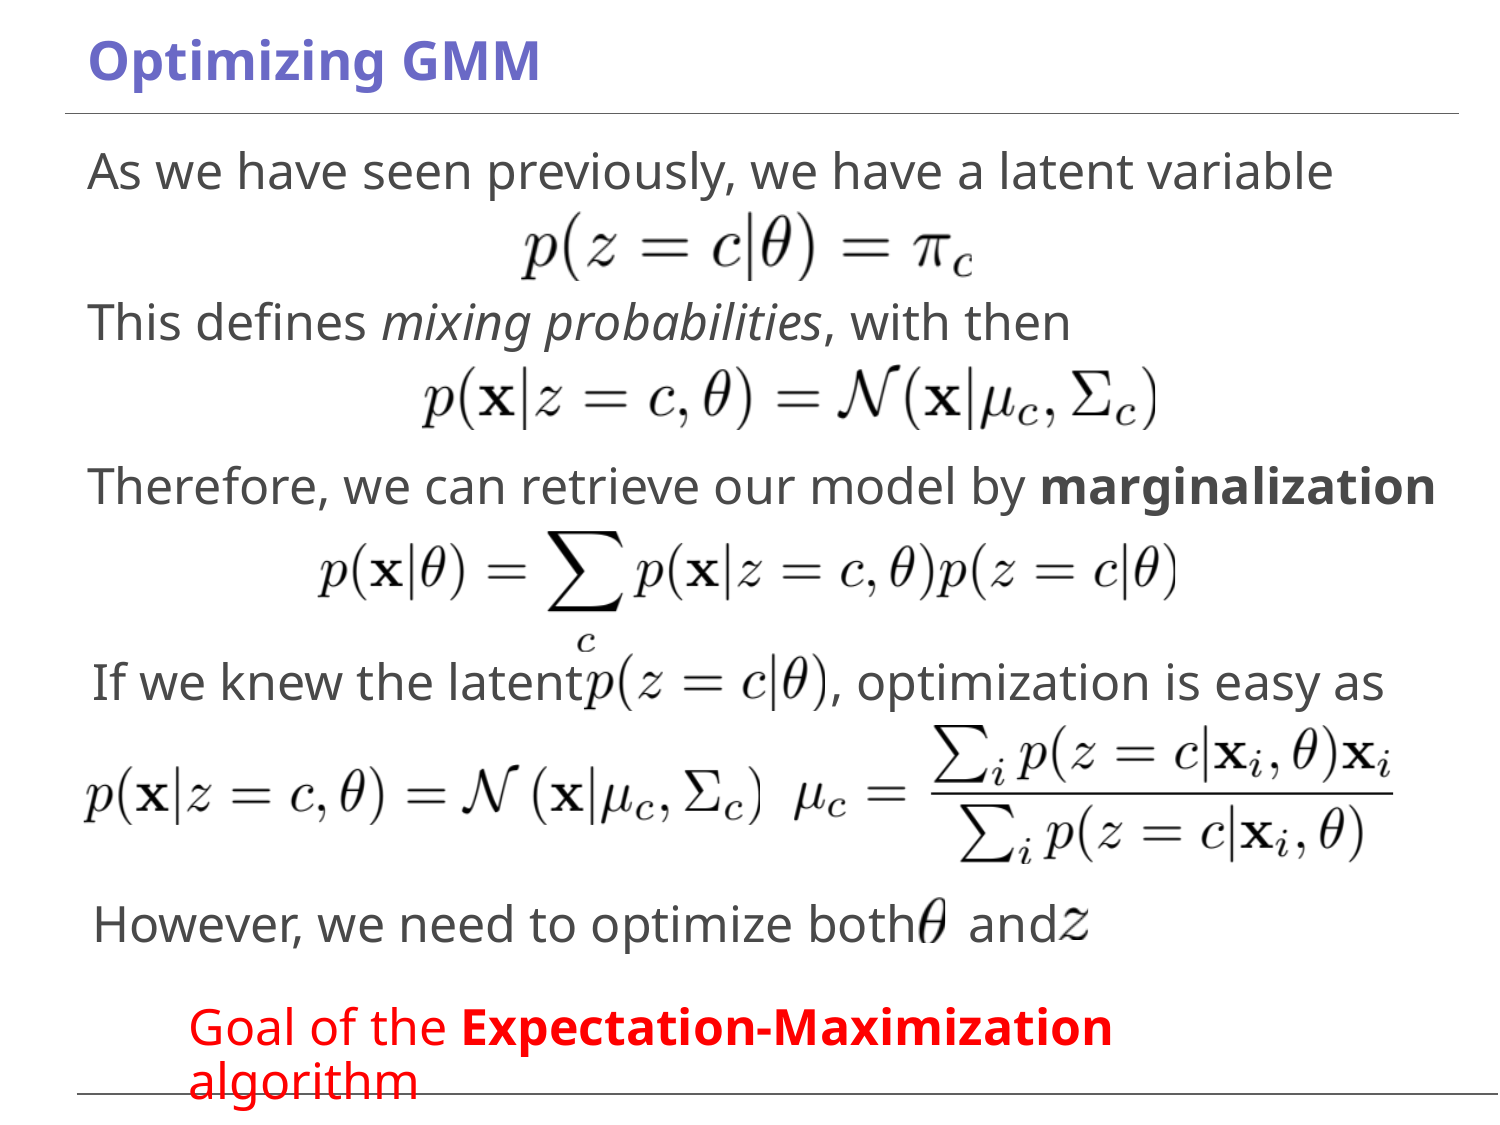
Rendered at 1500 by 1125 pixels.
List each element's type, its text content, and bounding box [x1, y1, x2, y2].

text_box As we have seen previously, we have a latent variable [72, 139, 1500, 213]
picture [917, 896, 946, 944]
title Optimizing GMM [72, 5, 1159, 113]
picture [317, 530, 1176, 711]
picture [520, 210, 972, 281]
text_box This defines mixing probabilities, with then [72, 289, 1500, 363]
text_box However, we need to optimize both and [77, 891, 1500, 965]
picture [83, 764, 761, 825]
text_box Therefore, we can retrieve our model by marginalization [72, 453, 1500, 527]
picture [793, 725, 1394, 864]
text_box Goal of the Expectation-Maximization algorithm [174, 995, 1346, 1069]
picture [421, 363, 1156, 430]
picture [1055, 907, 1089, 940]
text_box If we knew the latent , optimization is easy as [77, 650, 1500, 724]
